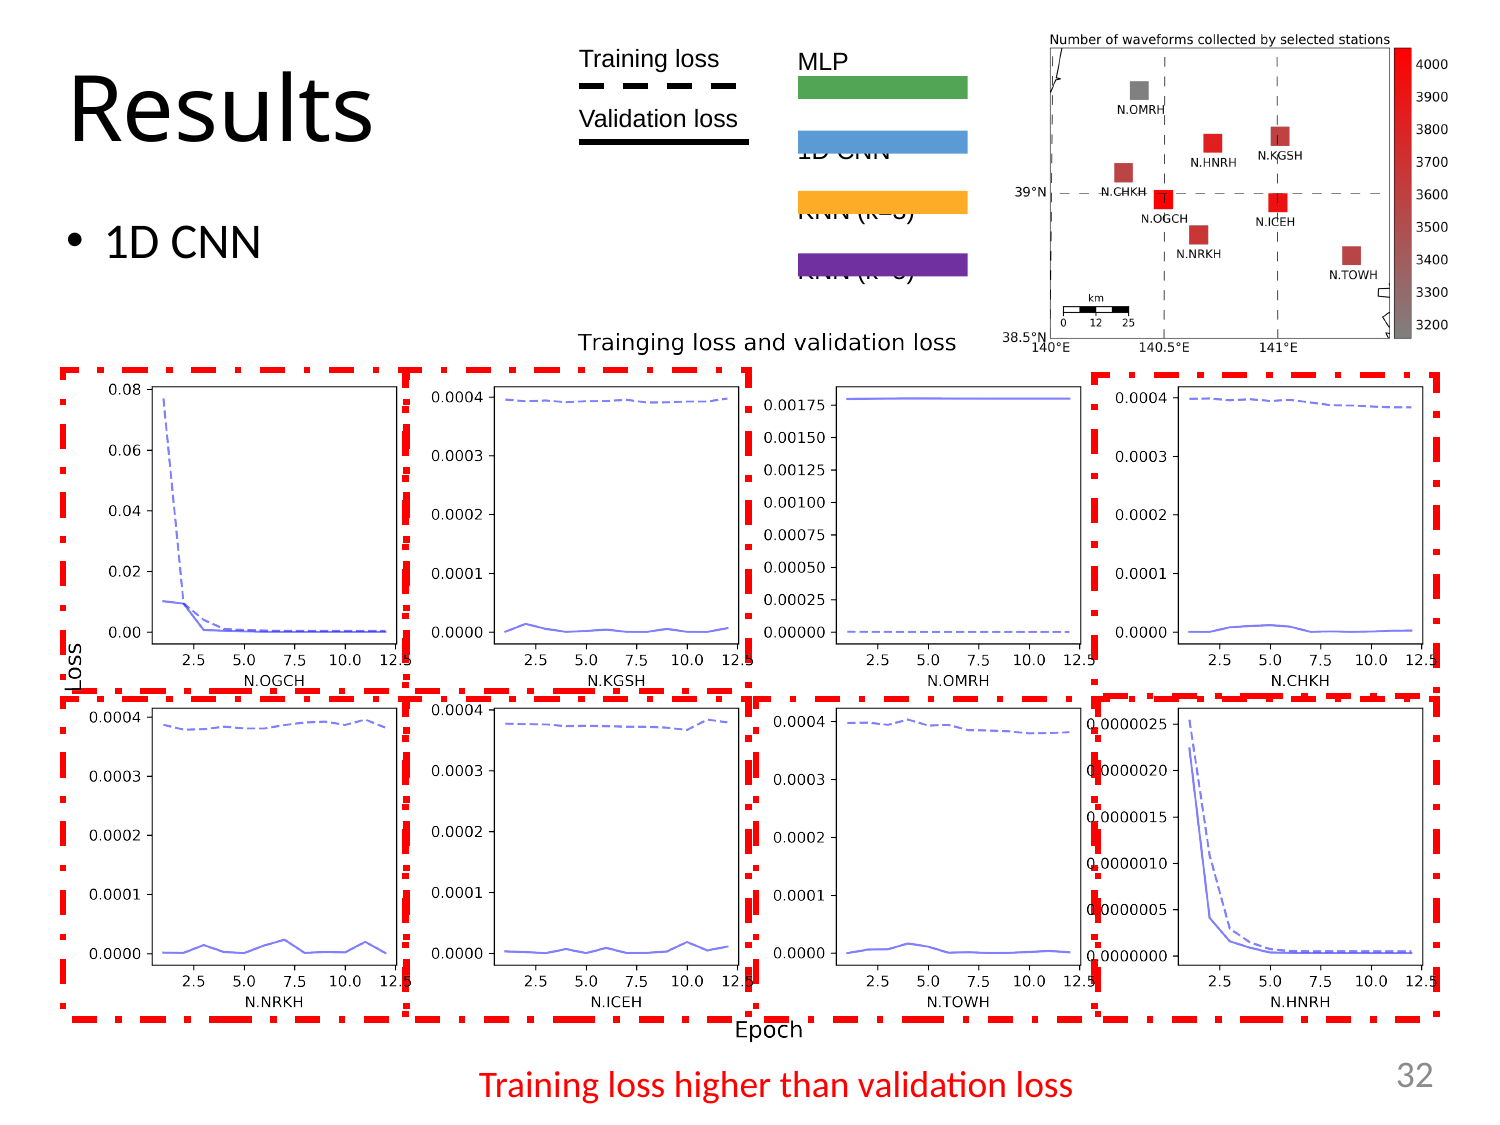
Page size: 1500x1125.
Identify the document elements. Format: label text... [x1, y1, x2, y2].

list 1D CNN [51, 207, 997, 322]
picture [51, 29, 1453, 1053]
text_box Training loss higher than validation loss [429, 1053, 1125, 1113]
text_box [563, 5, 994, 299]
title Results [51, 37, 563, 186]
slide_number 31 [1324, 1053, 1449, 1103]
